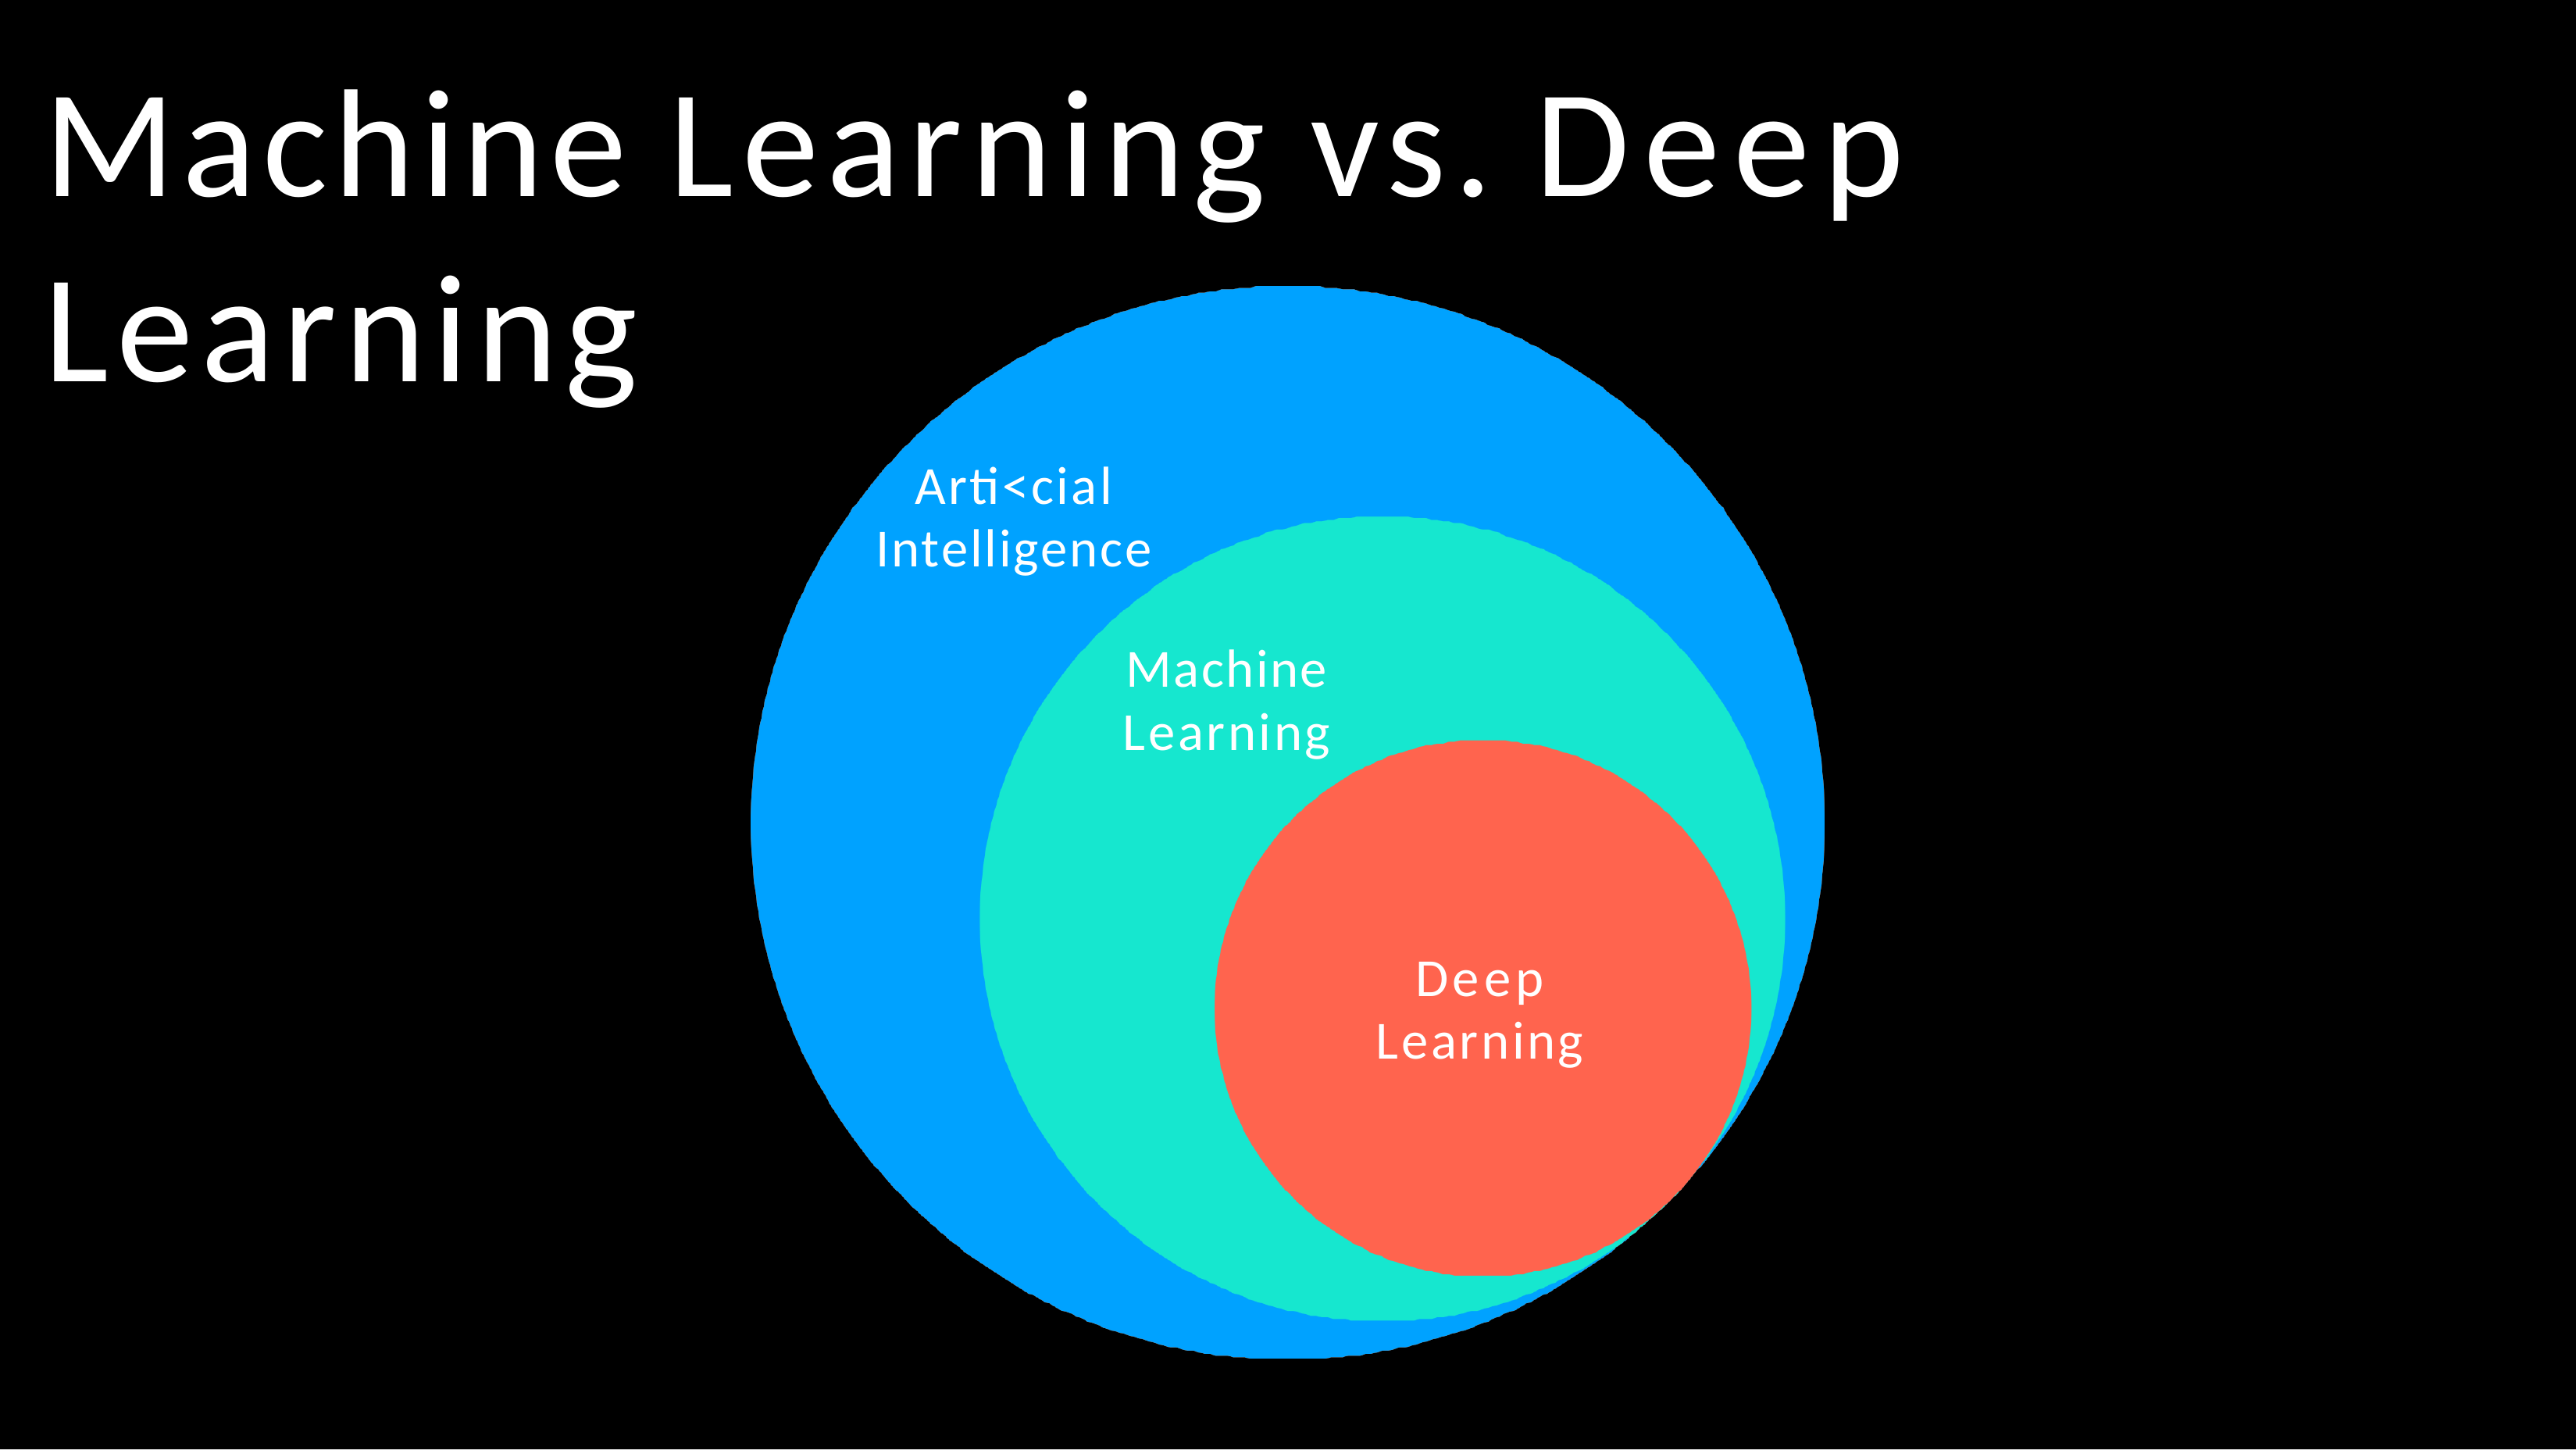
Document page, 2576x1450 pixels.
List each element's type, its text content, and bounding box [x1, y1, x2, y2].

picture [751, 285, 1825, 1359]
title Machine Learning vs. Deep Learning [41, 0, 2535, 412]
